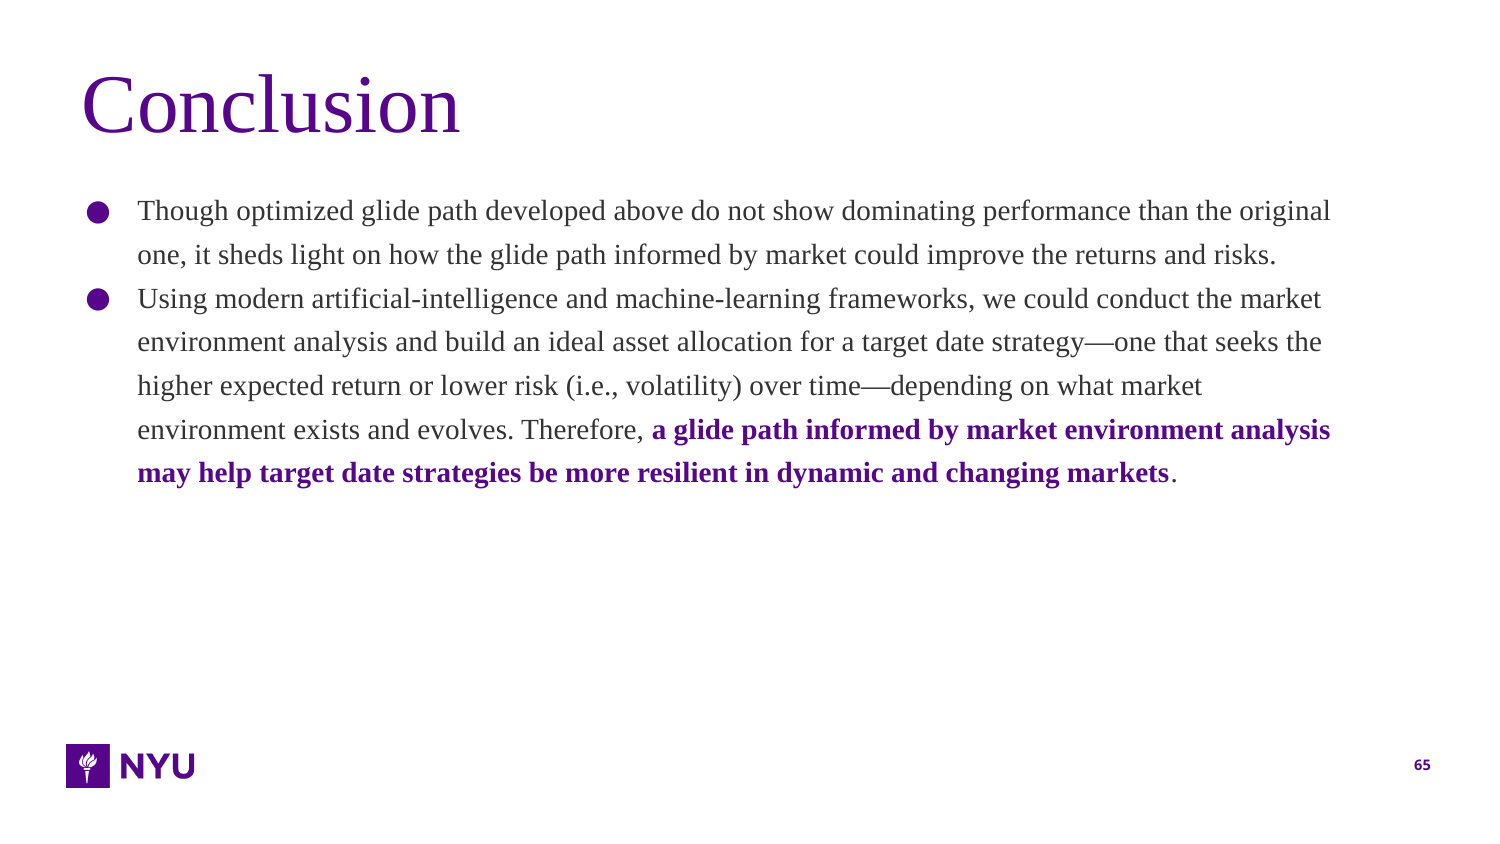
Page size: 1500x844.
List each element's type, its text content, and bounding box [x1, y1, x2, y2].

list Though optimized glide path developed above do not show dominating performance than the original one, it sheds light on how the glide path informed by market could improve the returns and risks. Using modern artificial-intelligence and machine-learning frameworks, we could conduct the market environment analysis and build an ideal asset allocation for a target date strategy—one that seeks the higher expected return or lower risk (i.e., volatility) over time—depending on what market environment exists and evolves. Therefore, a glide path informed by market environment analysis may help target date strategies be more resilient in dynamic and changing markets. [47, 167, 1364, 509]
picture [66, 744, 195, 788]
title Conclusion [66, 49, 1422, 150]
